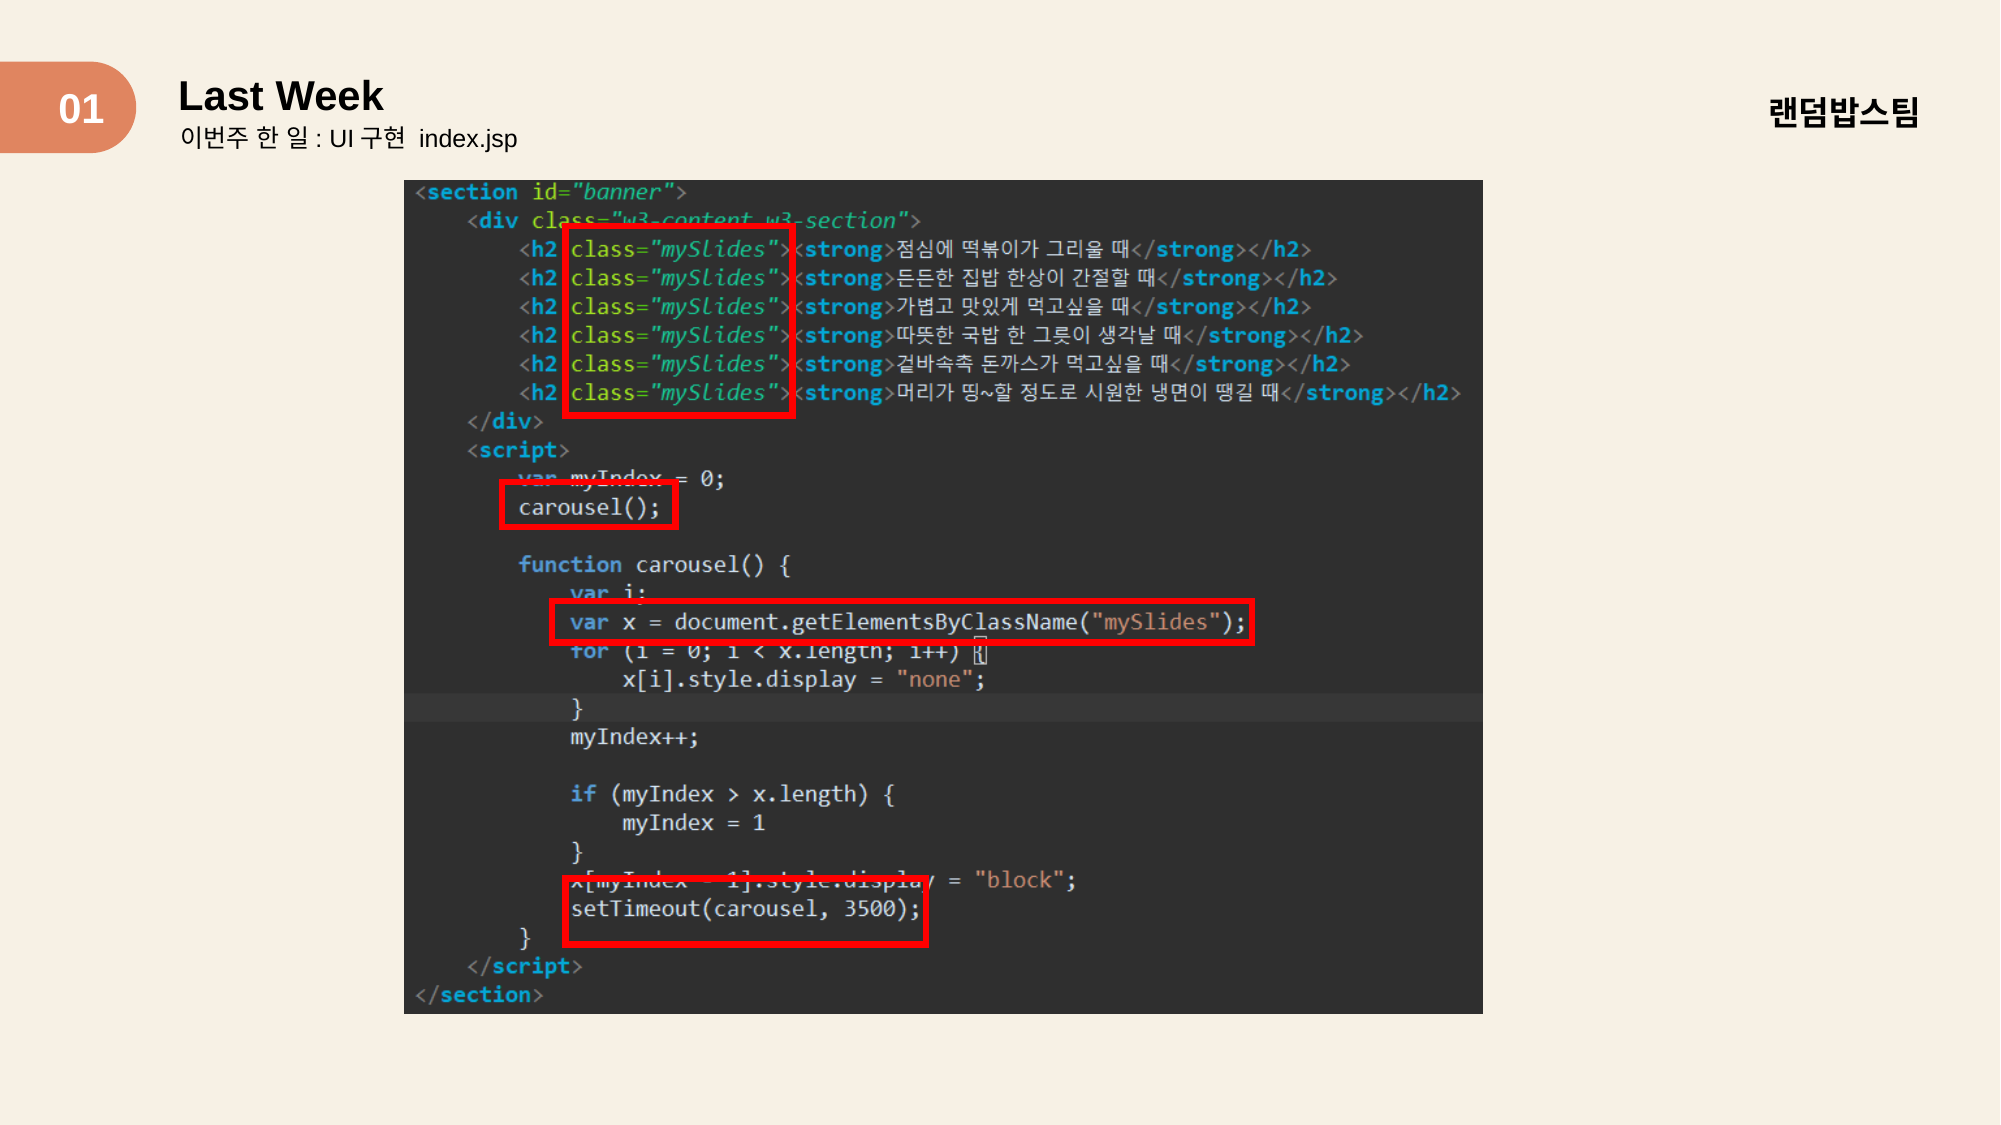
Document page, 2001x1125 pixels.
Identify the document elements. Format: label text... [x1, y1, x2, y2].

picture [404, 180, 1483, 1014]
text_box 01 [43, 74, 120, 140]
text_box 이번주 한 일: UI구현 index.jsp [165, 114, 534, 160]
text_box 랜덤밥스팀 [1753, 84, 1936, 140]
text_box Last Week [163, 61, 400, 127]
text_box [0, 60, 138, 155]
